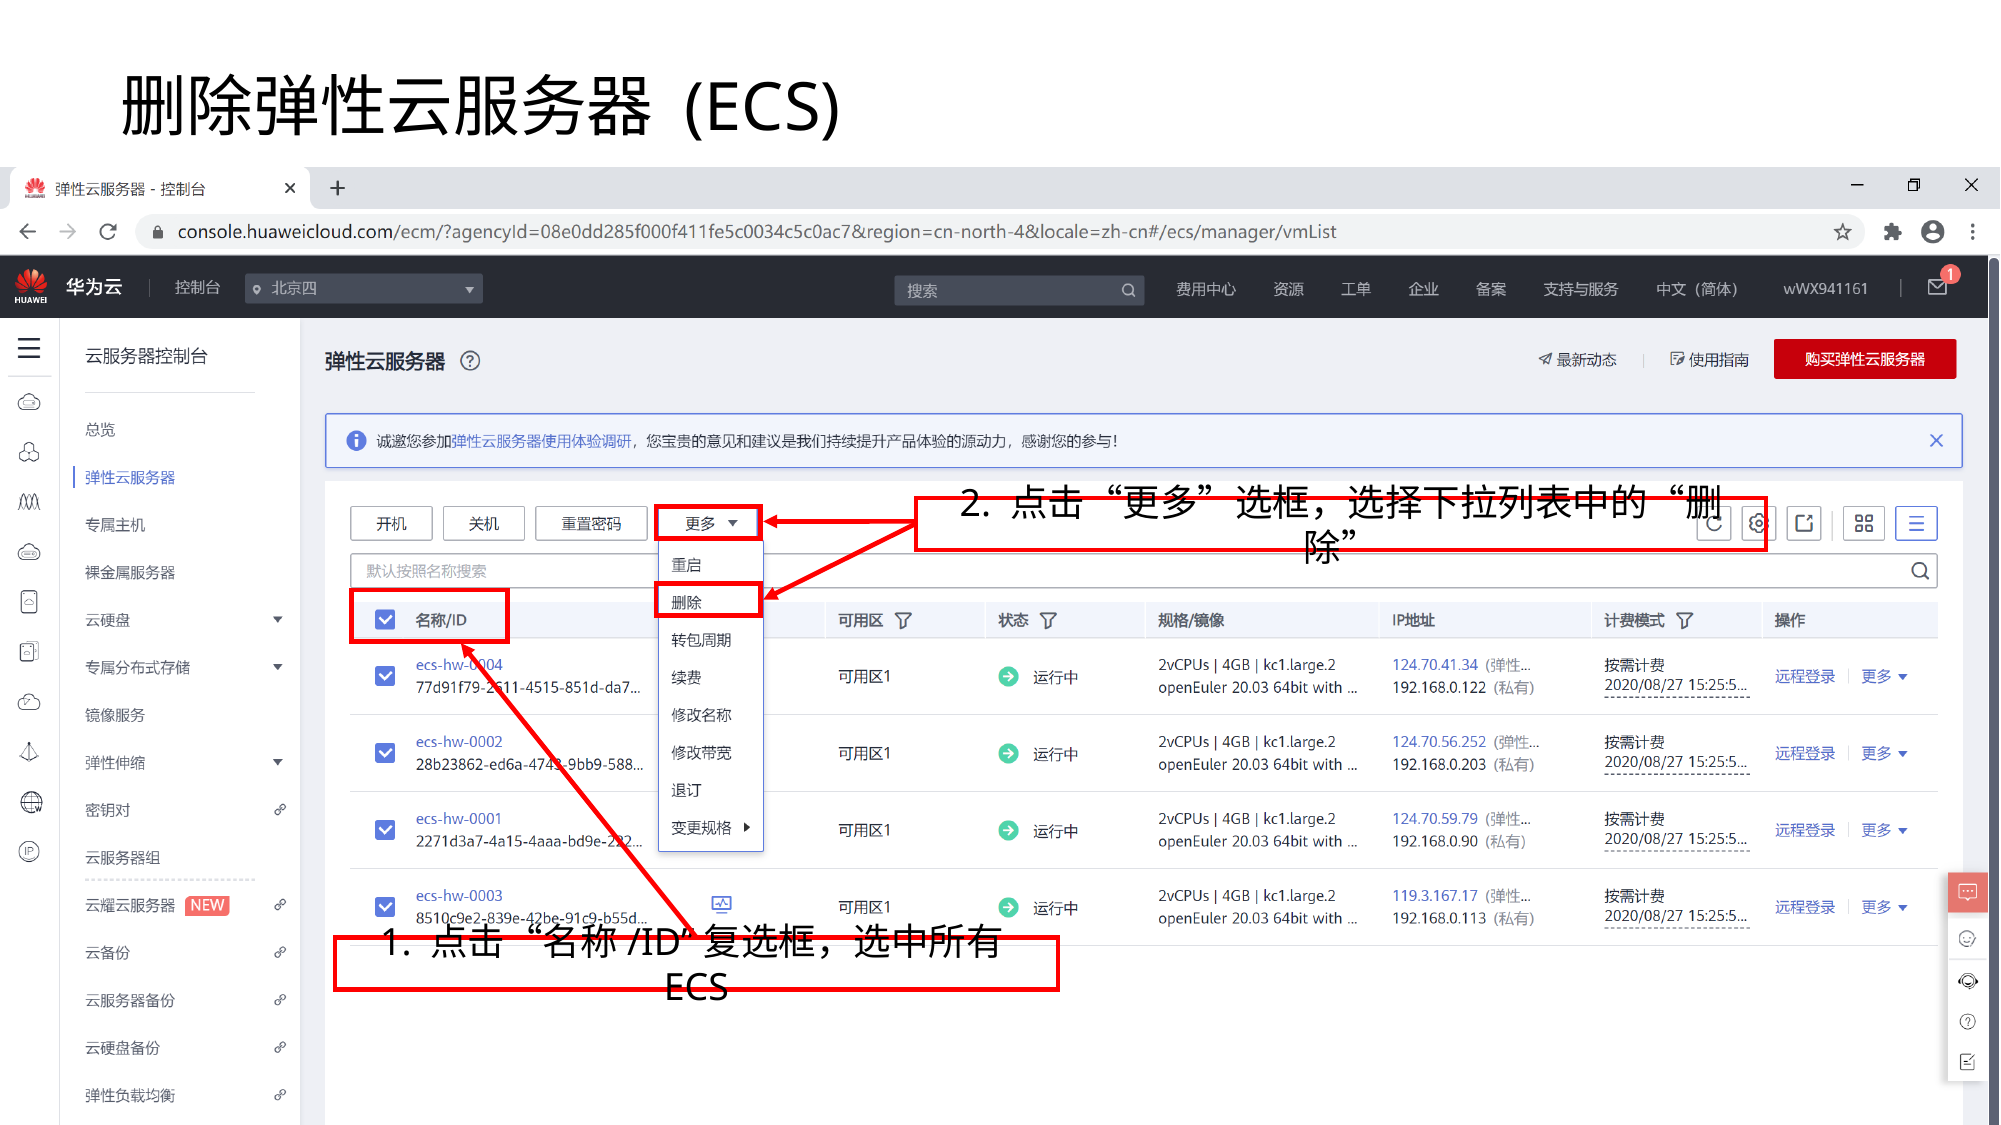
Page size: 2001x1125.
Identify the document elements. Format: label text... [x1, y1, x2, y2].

title 删除弹性云服务器 (ECS) [120, 73, 1880, 154]
picture [0, 167, 2000, 1125]
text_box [460, 643, 697, 938]
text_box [763, 523, 917, 600]
